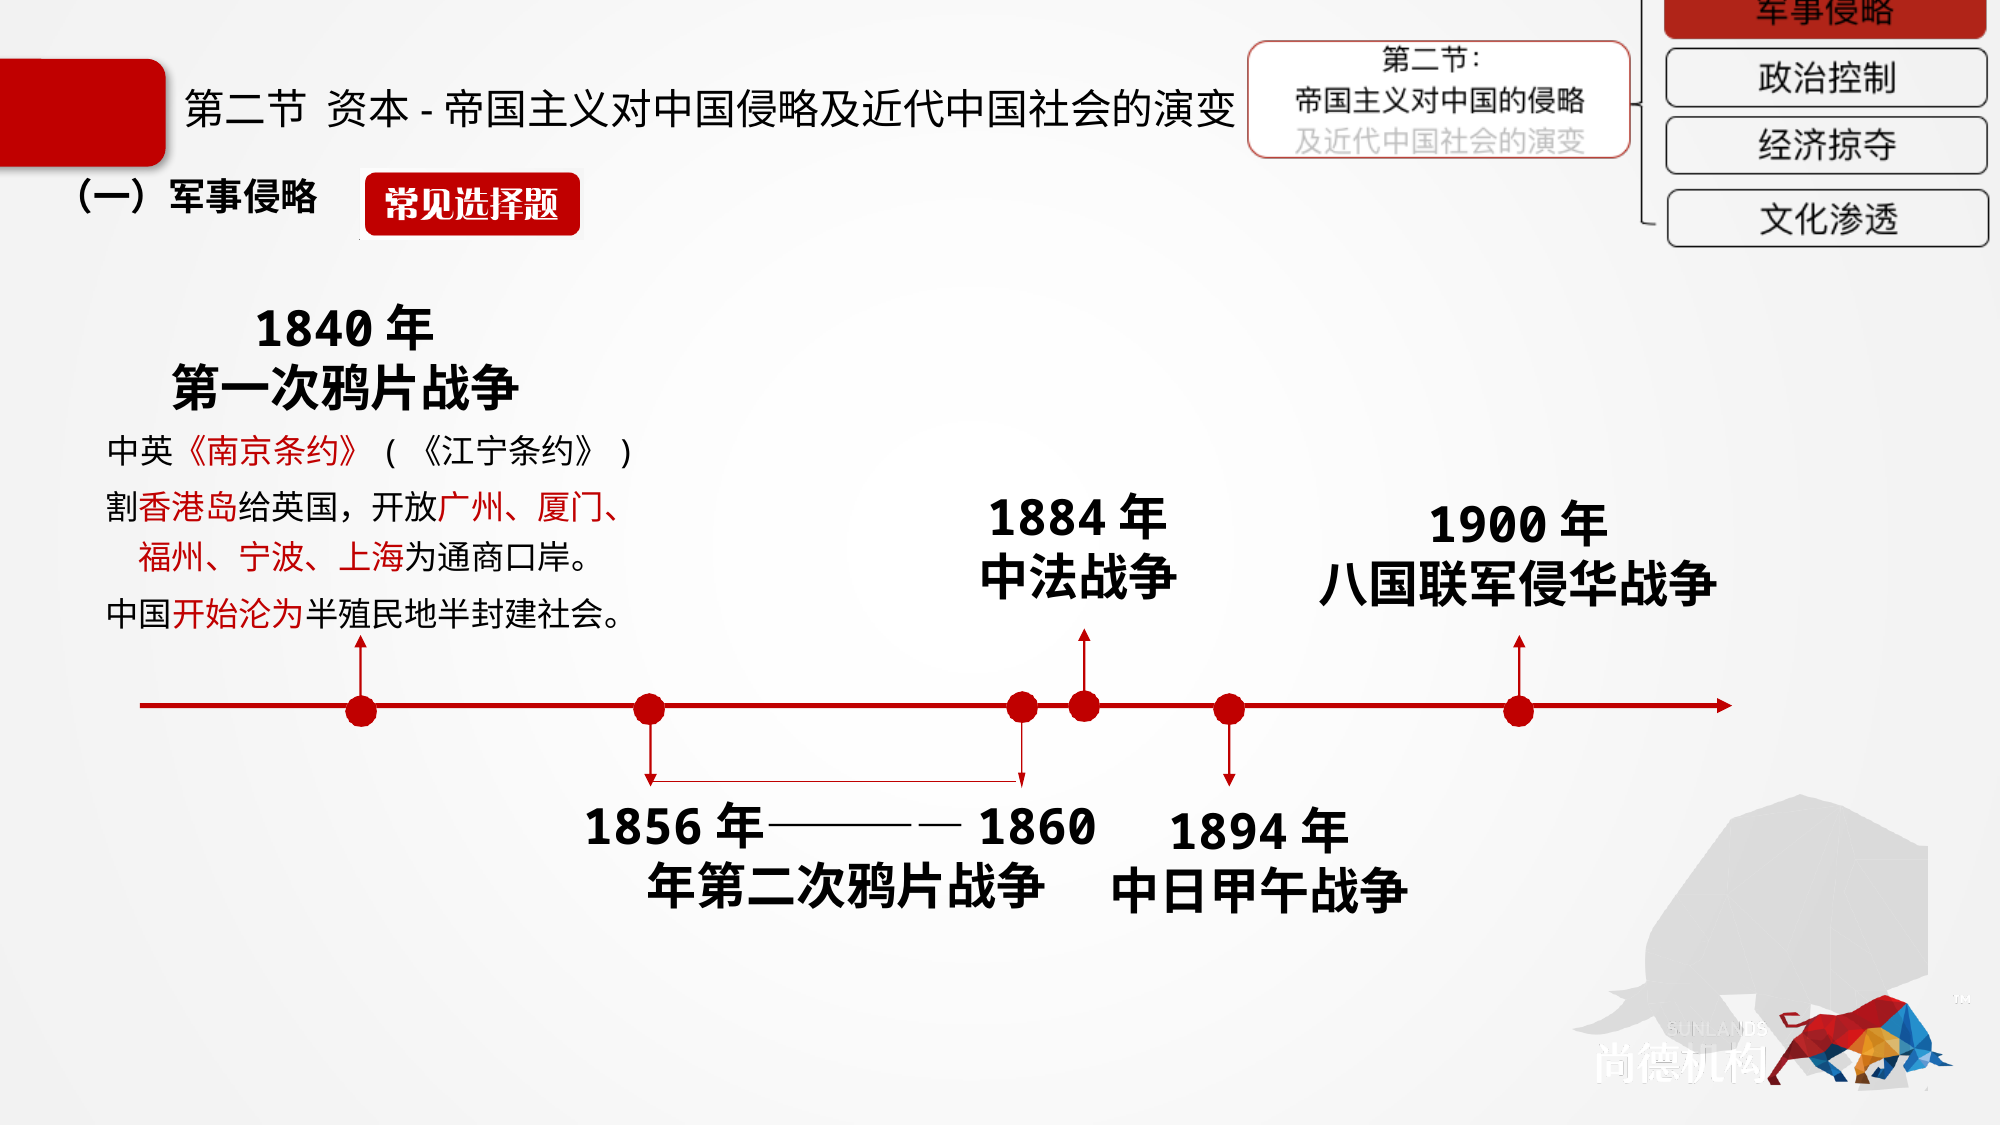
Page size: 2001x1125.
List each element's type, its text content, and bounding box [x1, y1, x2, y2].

text_box [1081, 628, 1088, 634]
text_box 1884年 中法战争 [863, 478, 1293, 614]
picture [0, 0, 2001, 1125]
text_box 1900年 八国联军侵华战争 [1287, 485, 1750, 621]
text_box （一）军事侵略 [41, 165, 334, 226]
text_box 中英《南京条约》(《江宁条约》) 割香港岛给英国，开放广州、厦门、福州、宁波、上海为通商口岸。 中国开始沦为半殖民地半封建社会。 [76, 422, 667, 681]
text_box 第二节 资本-帝国主义对中国侵略及近代中国社会的演变 [168, 80, 1246, 141]
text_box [139, 634, 1928, 1091]
text_box 1840年 第一次鸦片战争 [130, 288, 560, 422]
